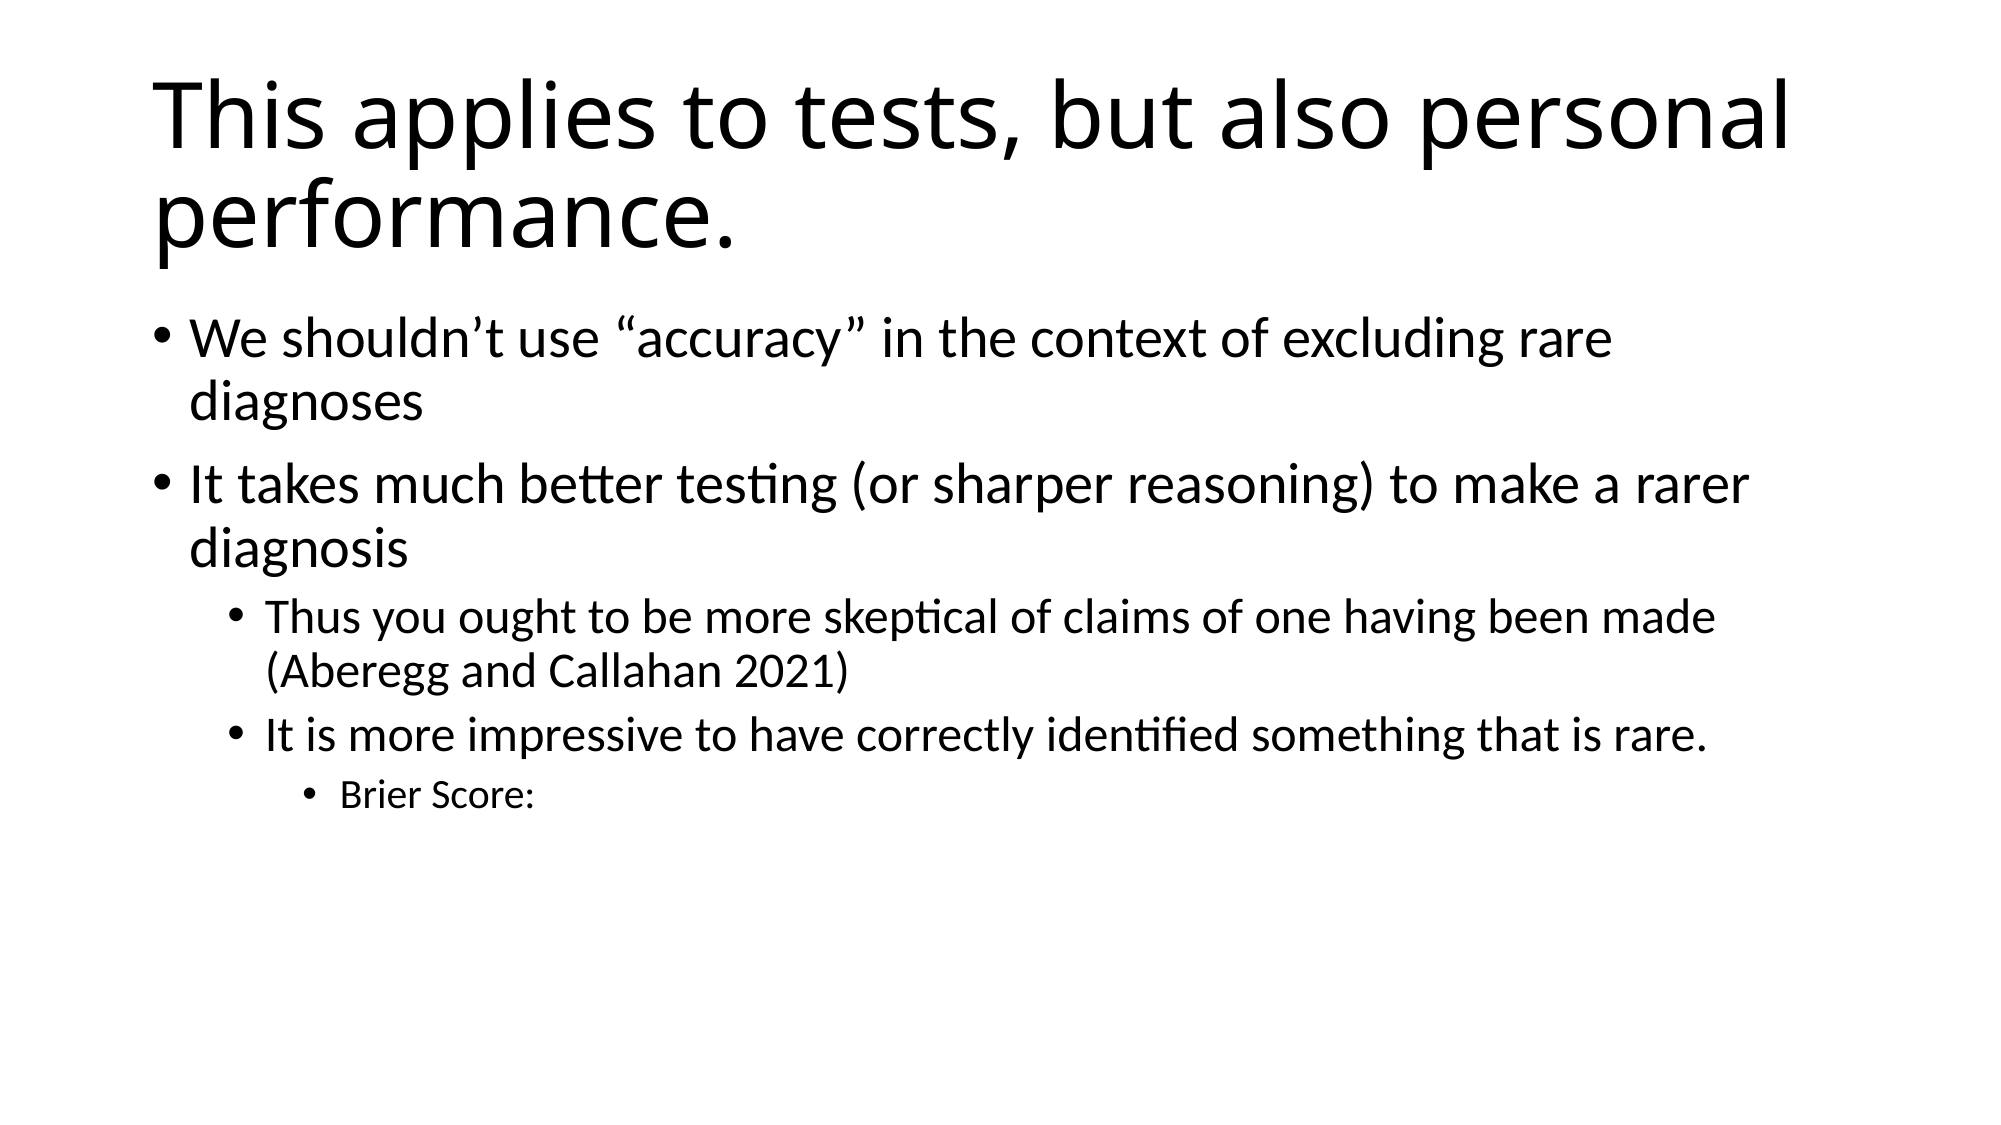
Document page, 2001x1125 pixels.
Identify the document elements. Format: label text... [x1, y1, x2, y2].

title This applies to tests, but also personal performance. [137, 59, 1863, 278]
list We shouldn’t use “accuracy” in the context of excluding rare diagnoses It takes much better testing (or sharper reasoning) to make a rarer diagnosis Thus you ought to be more skeptical of claims of one having been made (Aberegg and Callahan 2021) It is more impressive to have correctly identified something that is rare. Brier Score: [137, 299, 1863, 1014]
